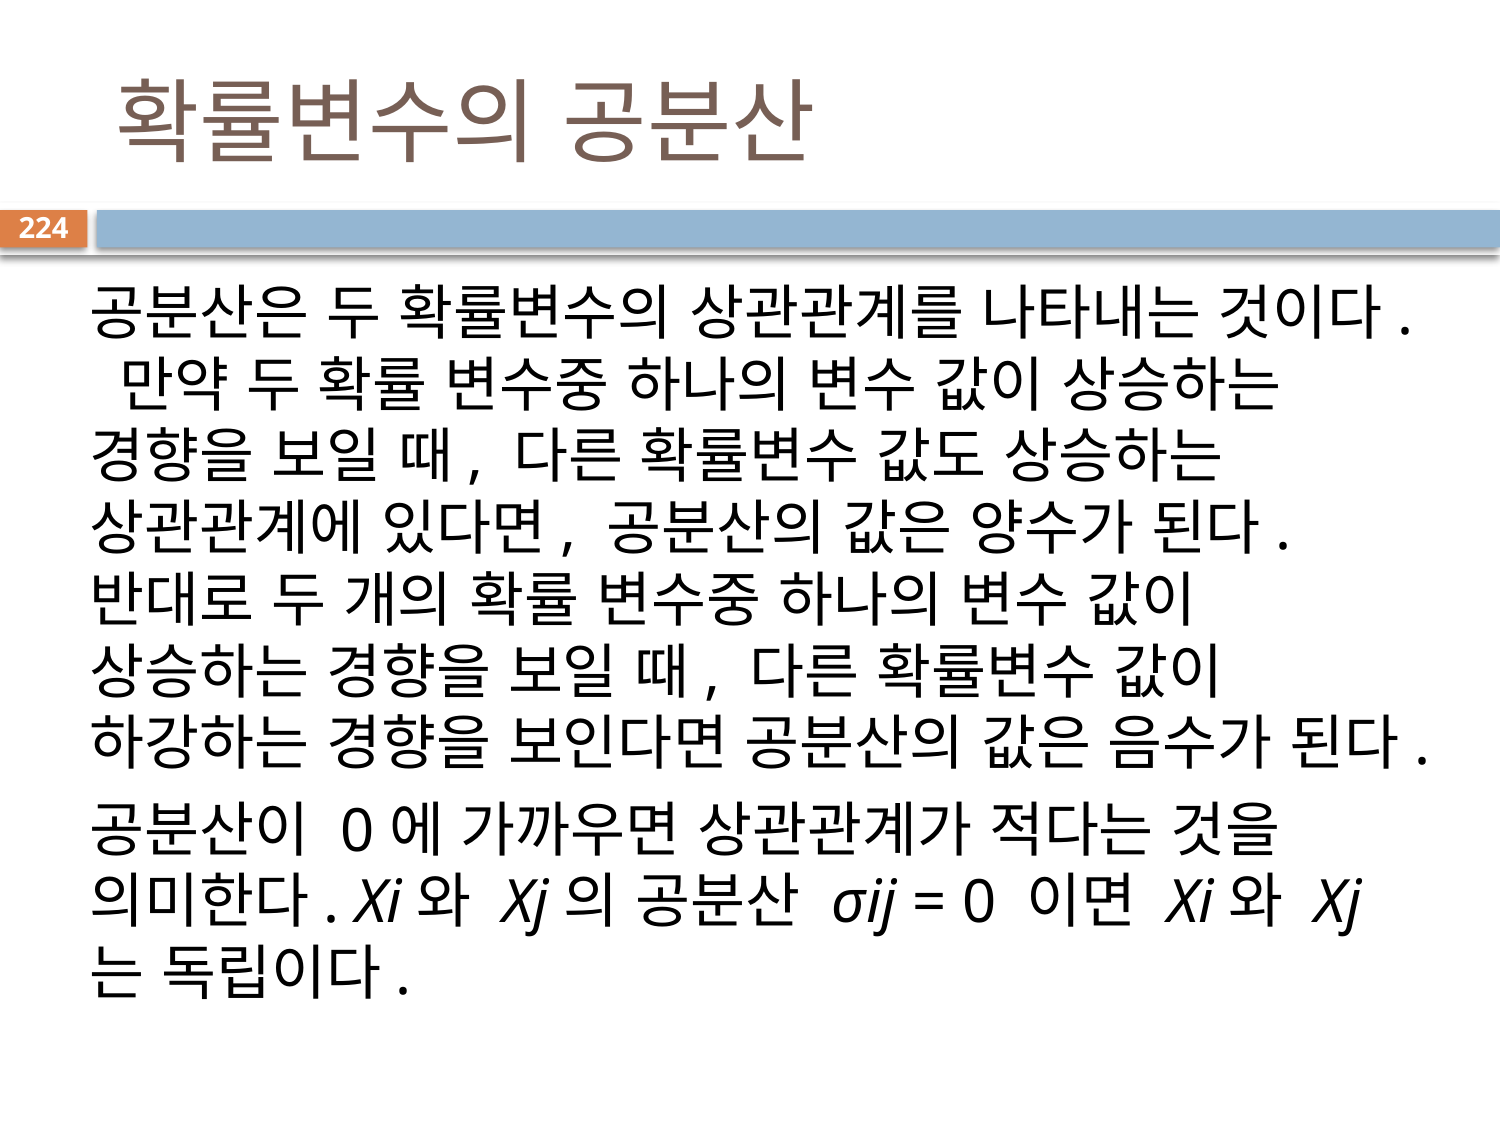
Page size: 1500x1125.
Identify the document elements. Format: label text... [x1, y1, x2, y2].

list 공분산은 두 확률변수의 상관관계를 나타내는 것이다. 만약 두 확률 변수중 하나의 변수 값이 상승하는 경향을 보일 때, 다른 확률변수 값도 상승하는 상관관계에 있다면, 공분산의 값은 양수가 된다. 반대로 두 개의 확률 변수중 하나의 변수 값이 상승하는 경향을 보일 때, 다른 확률변수 값이 하강하는 경향을 보인다면 공분산의 값은 음수가 된다. 공분산이 0에 가까우면 상관관계가 적다는 것을 의미한다. Xi와 Xj의 공분산 σij = 0 이면 Xi와 Xj는 독립이다. [75, 267, 1425, 1035]
title 확률변수의 공분산 [100, 37, 1438, 200]
slide_number 224 [0, 208, 88, 249]
